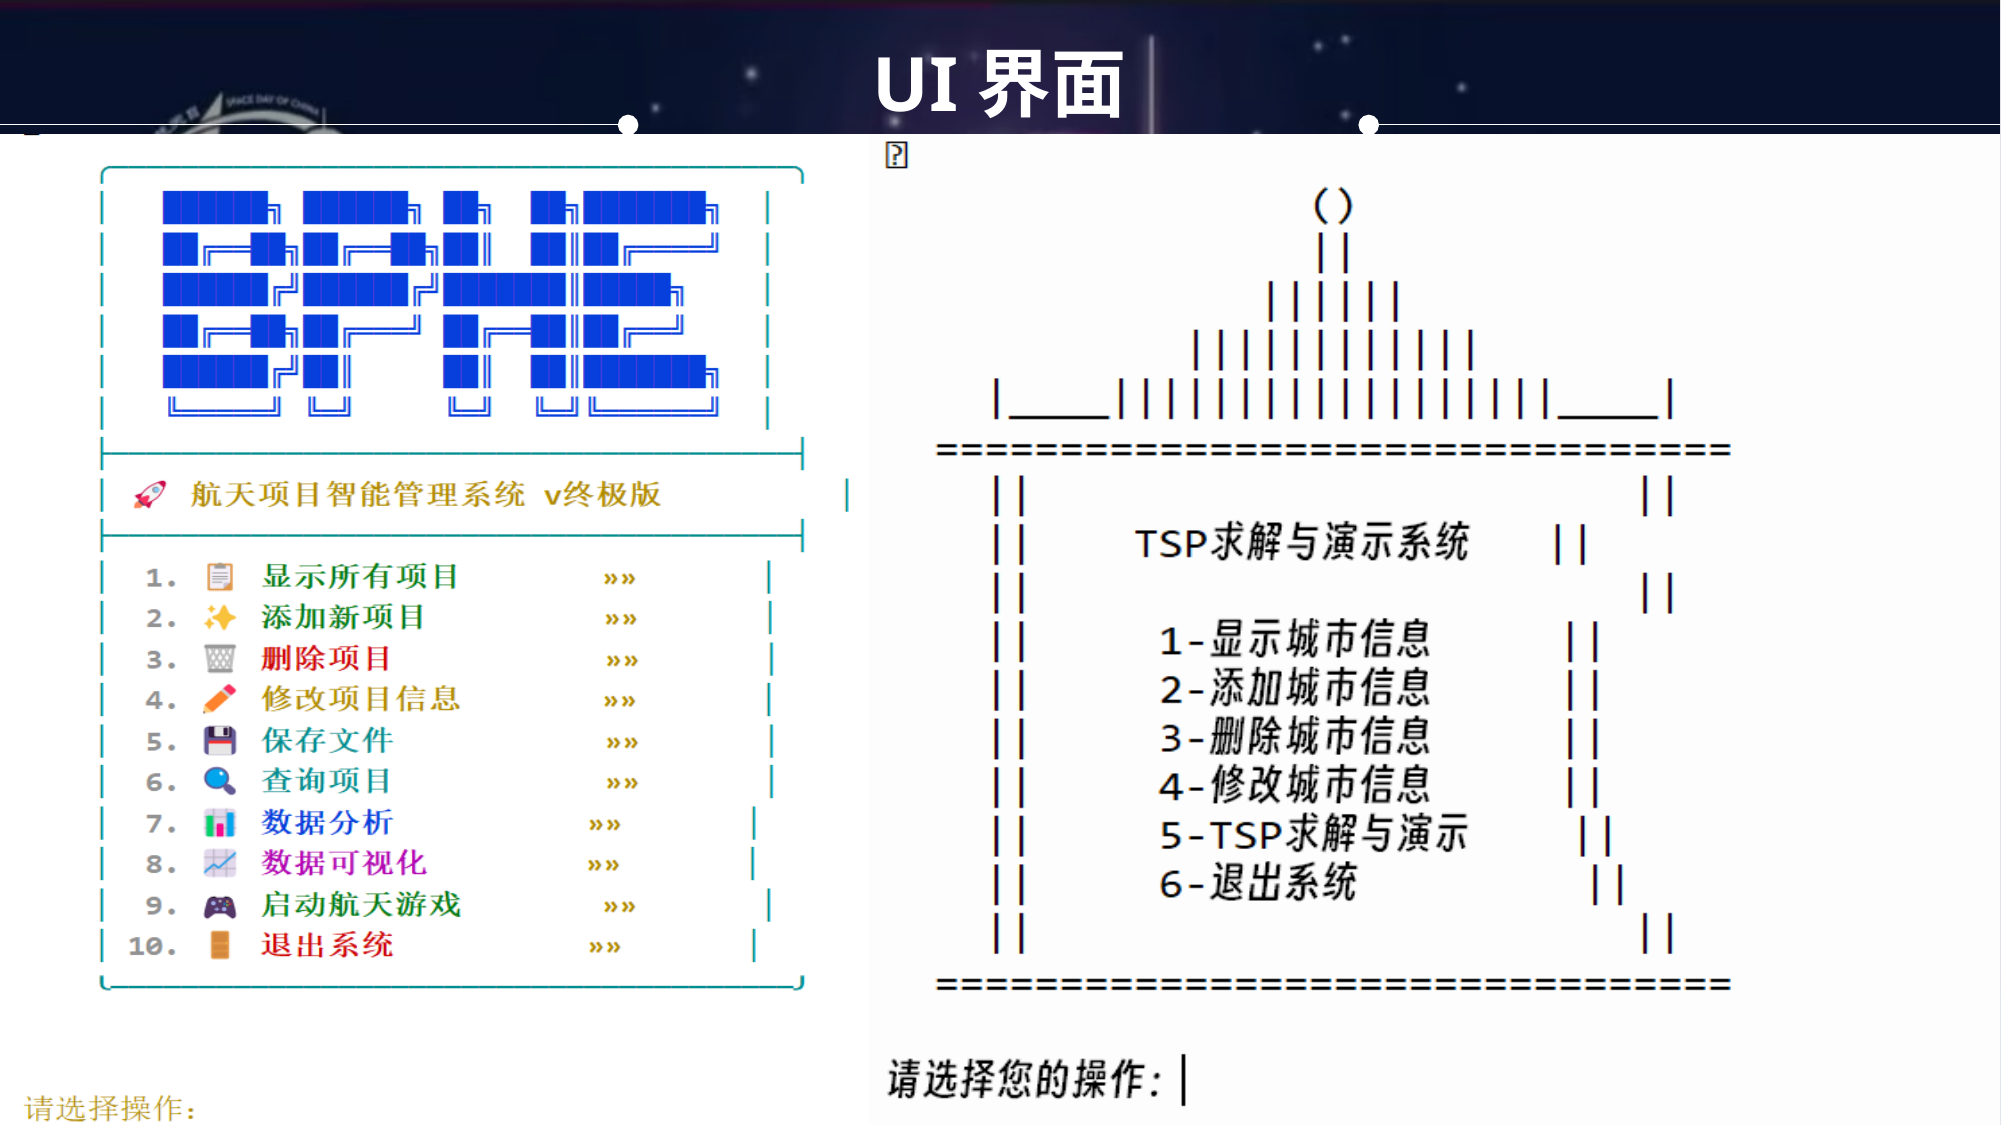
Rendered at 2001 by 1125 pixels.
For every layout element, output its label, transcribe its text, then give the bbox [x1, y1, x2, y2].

picture [0, 0, 2001, 1125]
list UI界面 [736, 28, 1264, 122]
